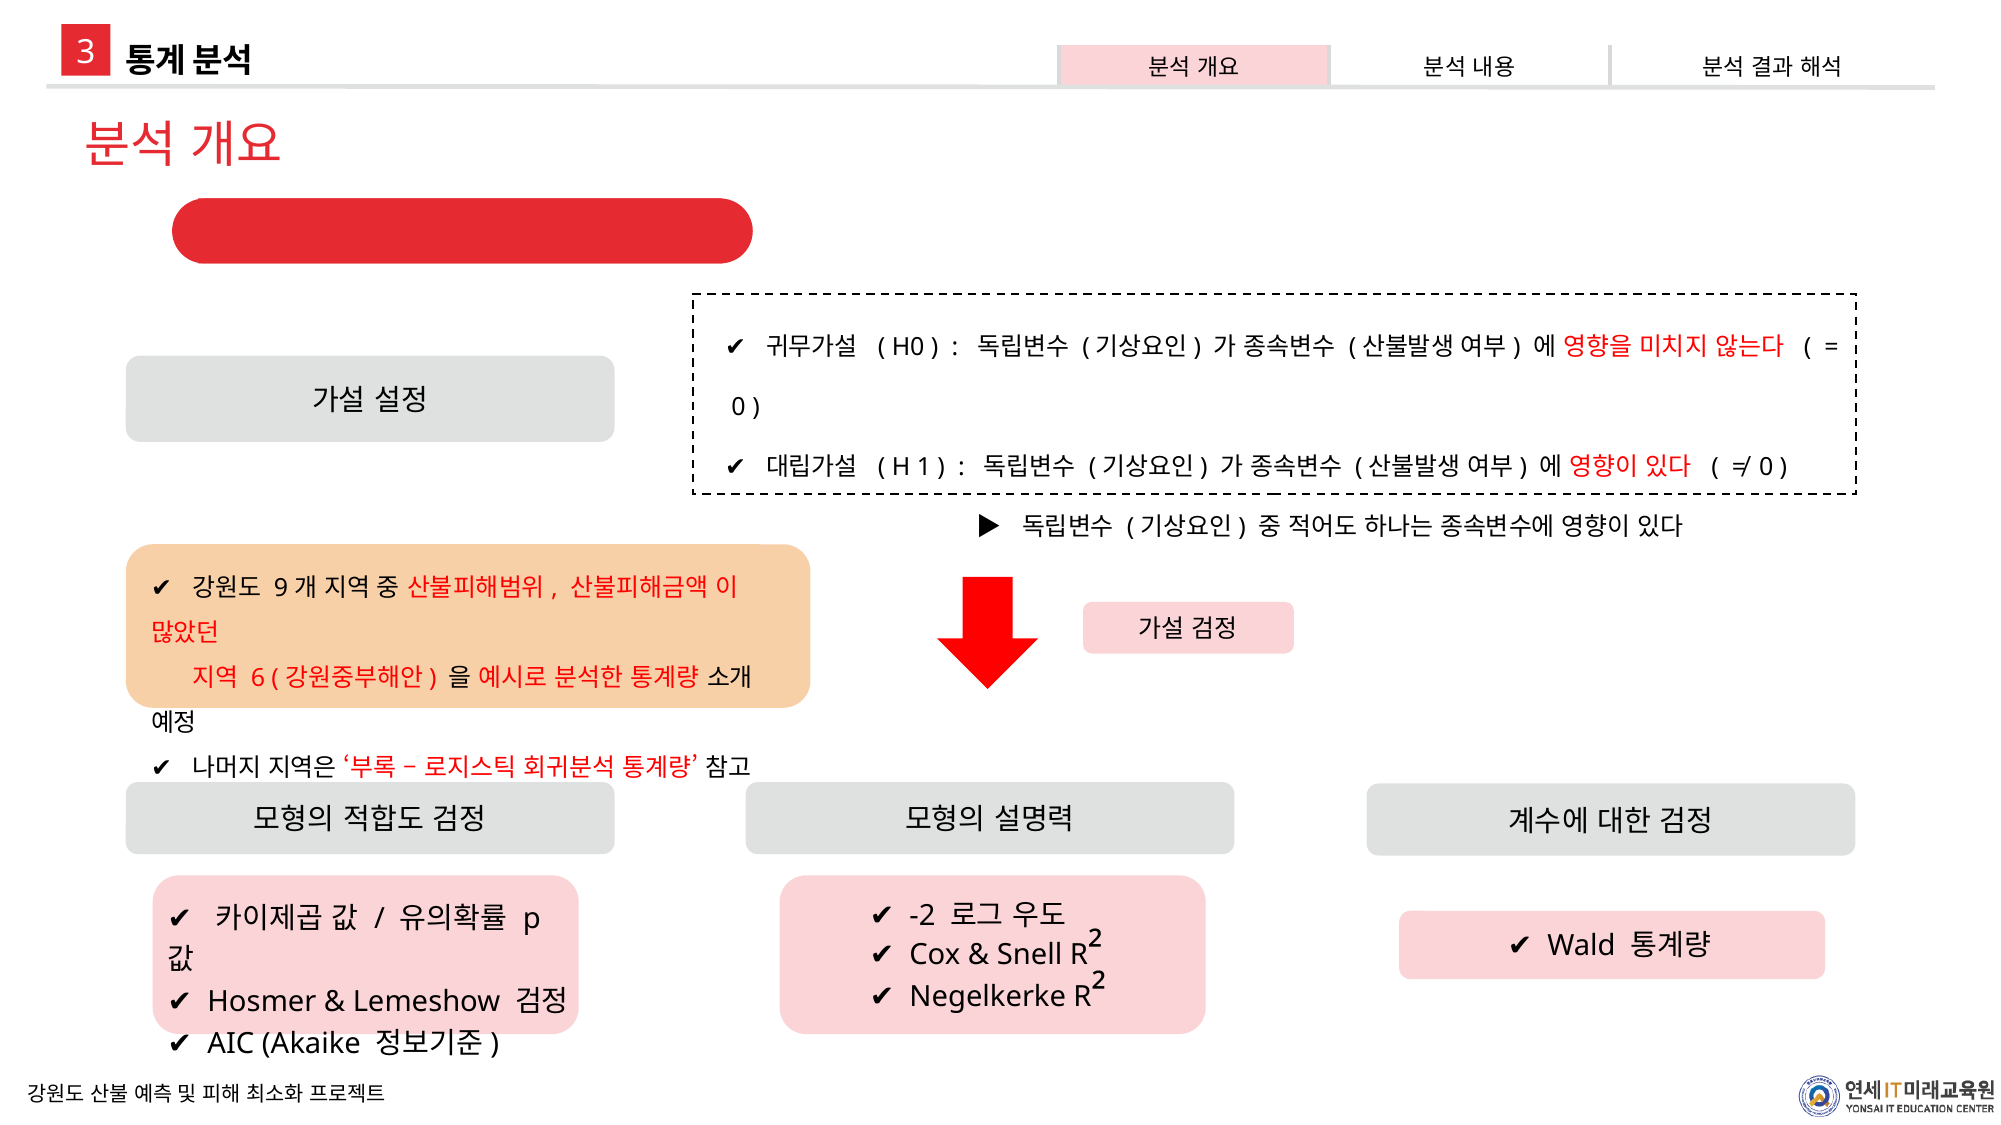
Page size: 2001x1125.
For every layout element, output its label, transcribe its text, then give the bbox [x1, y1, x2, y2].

text_box 모형의 적합도 검정 [125, 782, 615, 855]
text_box 가설 설정 [125, 355, 615, 442]
picture [1798, 1075, 2000, 1117]
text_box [693, 293, 1857, 495]
text_box 분석 개요 [85, 112, 445, 173]
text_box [1393, 910, 1826, 980]
table_header 분석 결과 해석 [1612, 45, 1935, 85]
text_box [937, 576, 1039, 689]
text_box 가설 검정 [1083, 601, 1294, 654]
table_header 분석 개요 [1061, 45, 1327, 84]
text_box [779, 875, 1288, 1035]
text_box 강원도 산불 예측 및 피해 최소화 프로젝트 [27, 1081, 386, 1107]
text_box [125, 544, 811, 708]
text_box 계수에 대한 검정 [1366, 783, 1856, 856]
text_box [61, 24, 254, 79]
table_header 분석 내용 [1331, 45, 1608, 84]
text_box 모형의 설명력 [745, 782, 1235, 855]
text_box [152, 875, 586, 1035]
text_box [172, 198, 753, 264]
